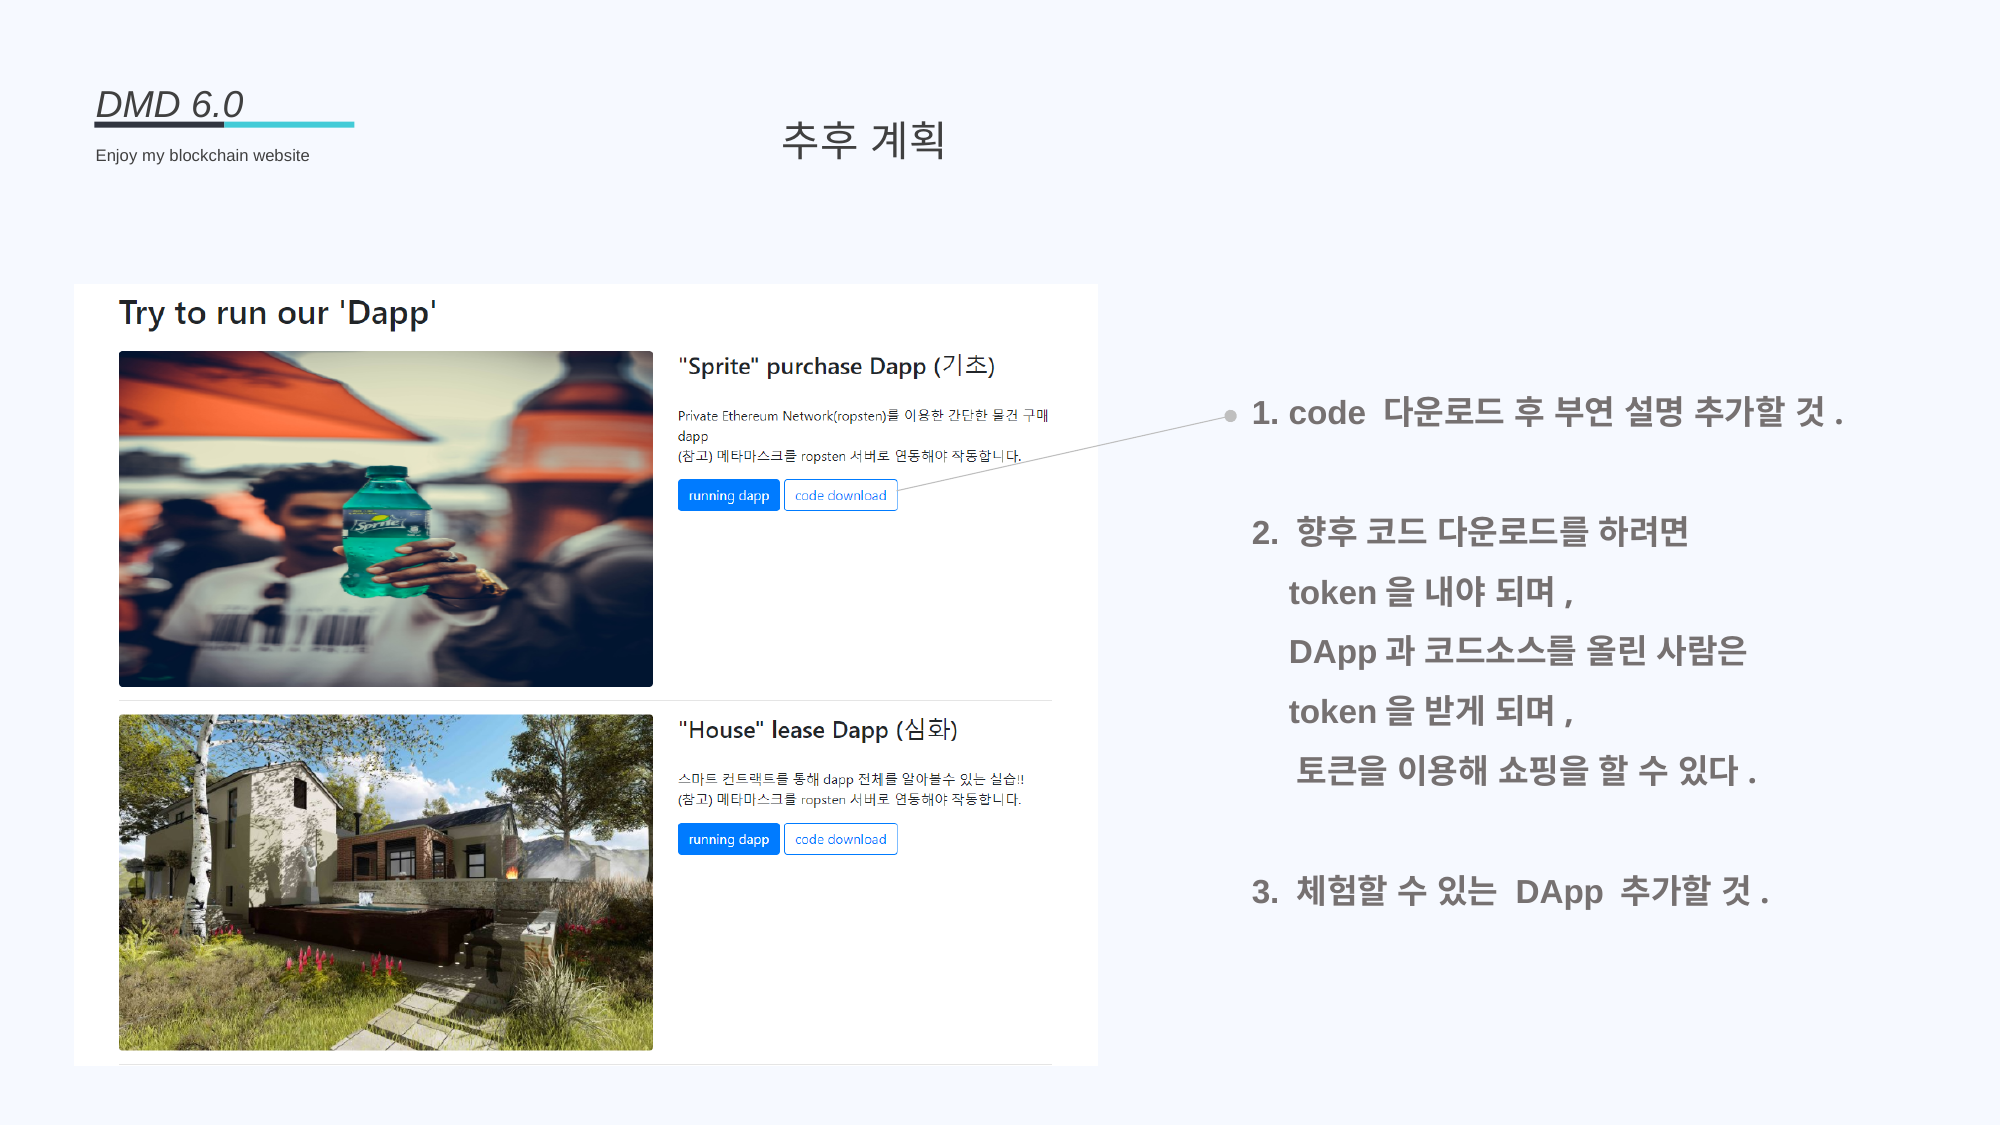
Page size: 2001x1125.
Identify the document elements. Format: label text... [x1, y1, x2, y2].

text_box DMD 6.0 Enjoy my blockchain website [80, 27, 771, 173]
text_box 1. code 다운로드 후 부연 설명 추가할 것. 2. 향후 코드 다운로드를 하려면 token을 내야 되며, DApp과 코드소스를 올린 사람은 token을 받게 되며, 토큰을 이용해 쇼핑을 할 수 있다. 3. 체험할 수 있는 DApp 추가할 것. [1236, 363, 1896, 1038]
text_box 추후 계획 [771, 82, 1367, 173]
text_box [94, 121, 355, 128]
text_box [896, 415, 1231, 491]
picture [74, 284, 1098, 1066]
